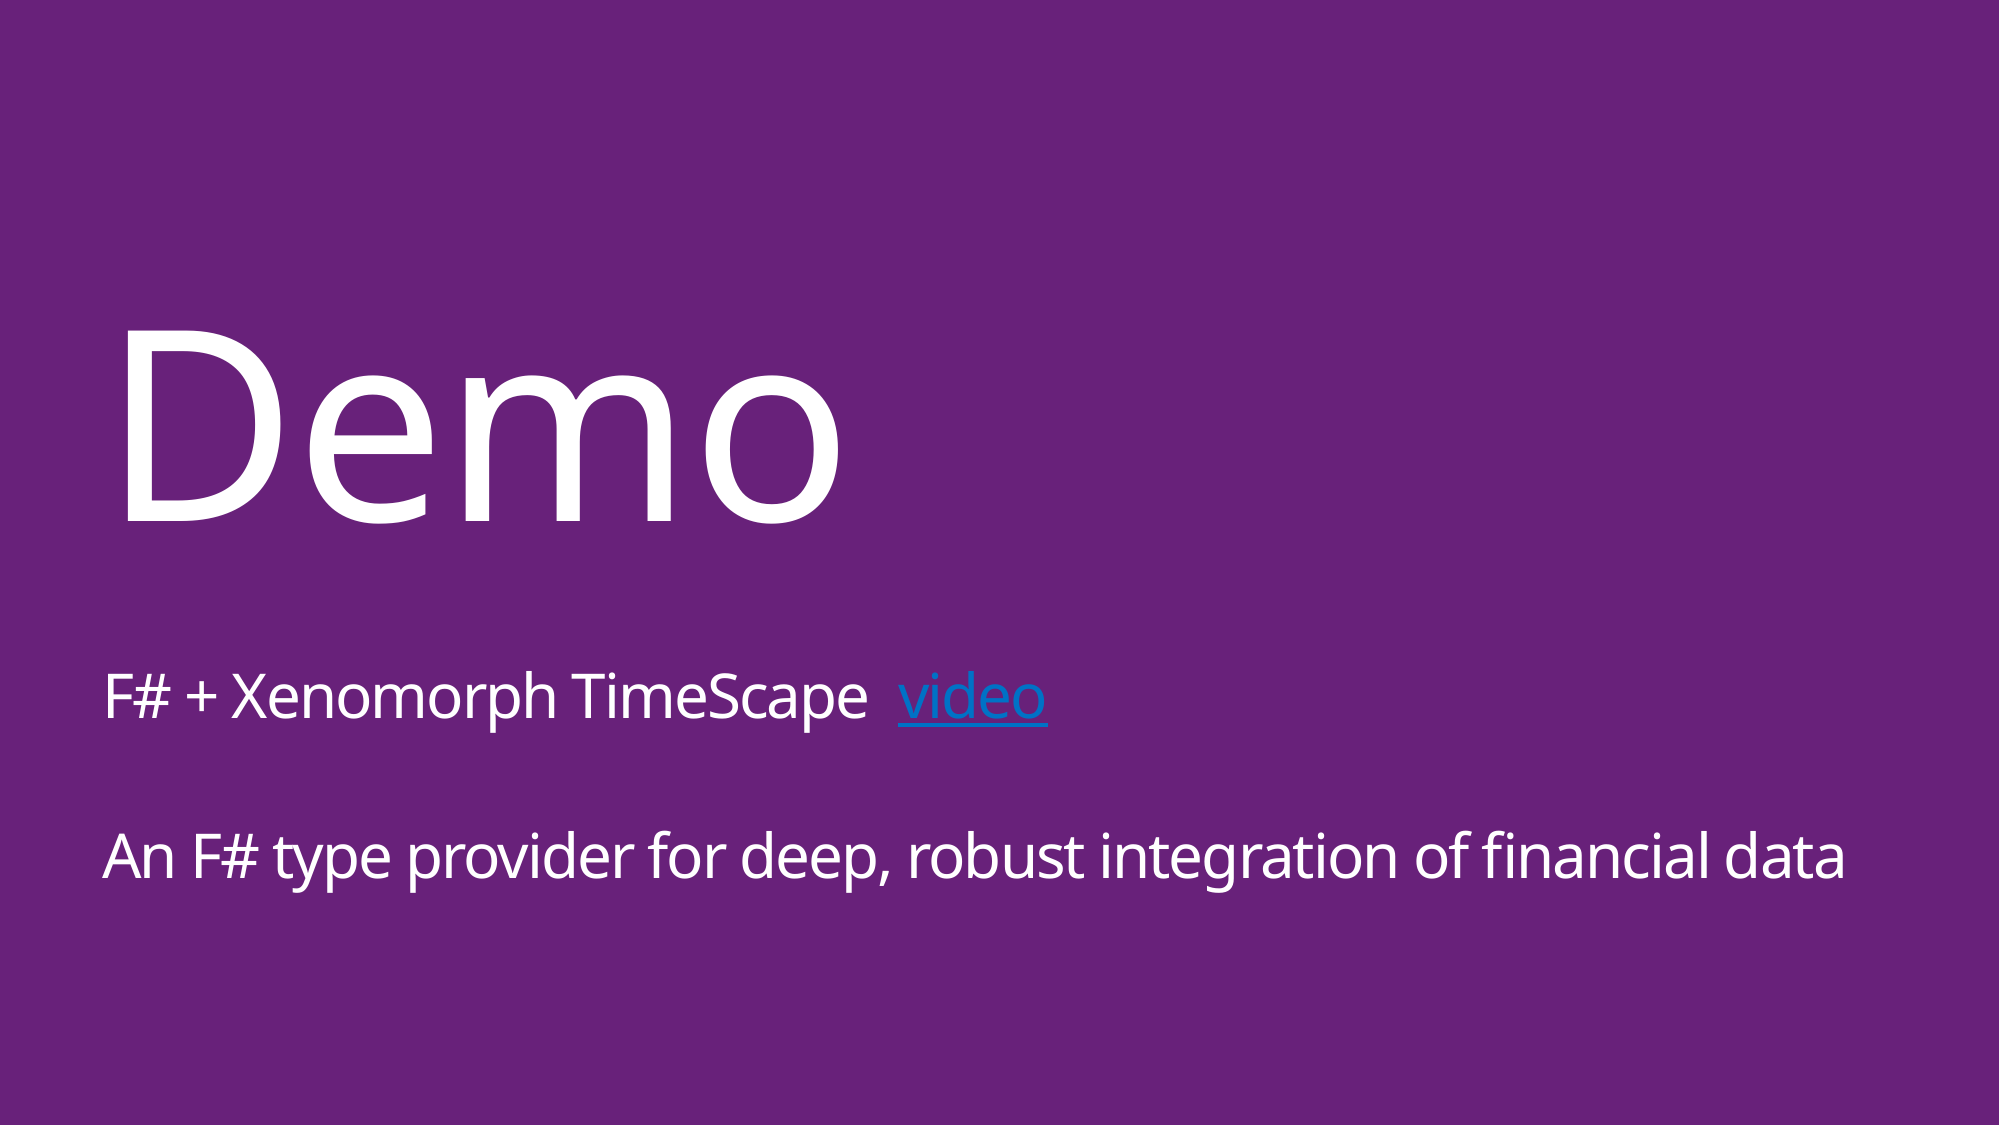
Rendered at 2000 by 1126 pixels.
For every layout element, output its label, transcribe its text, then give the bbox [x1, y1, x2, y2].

list F# + Xenomorph TimeScape video An F# type provider for deep, robust integration of financial data [102, 657, 1897, 941]
list Demo [102, 290, 1897, 640]
